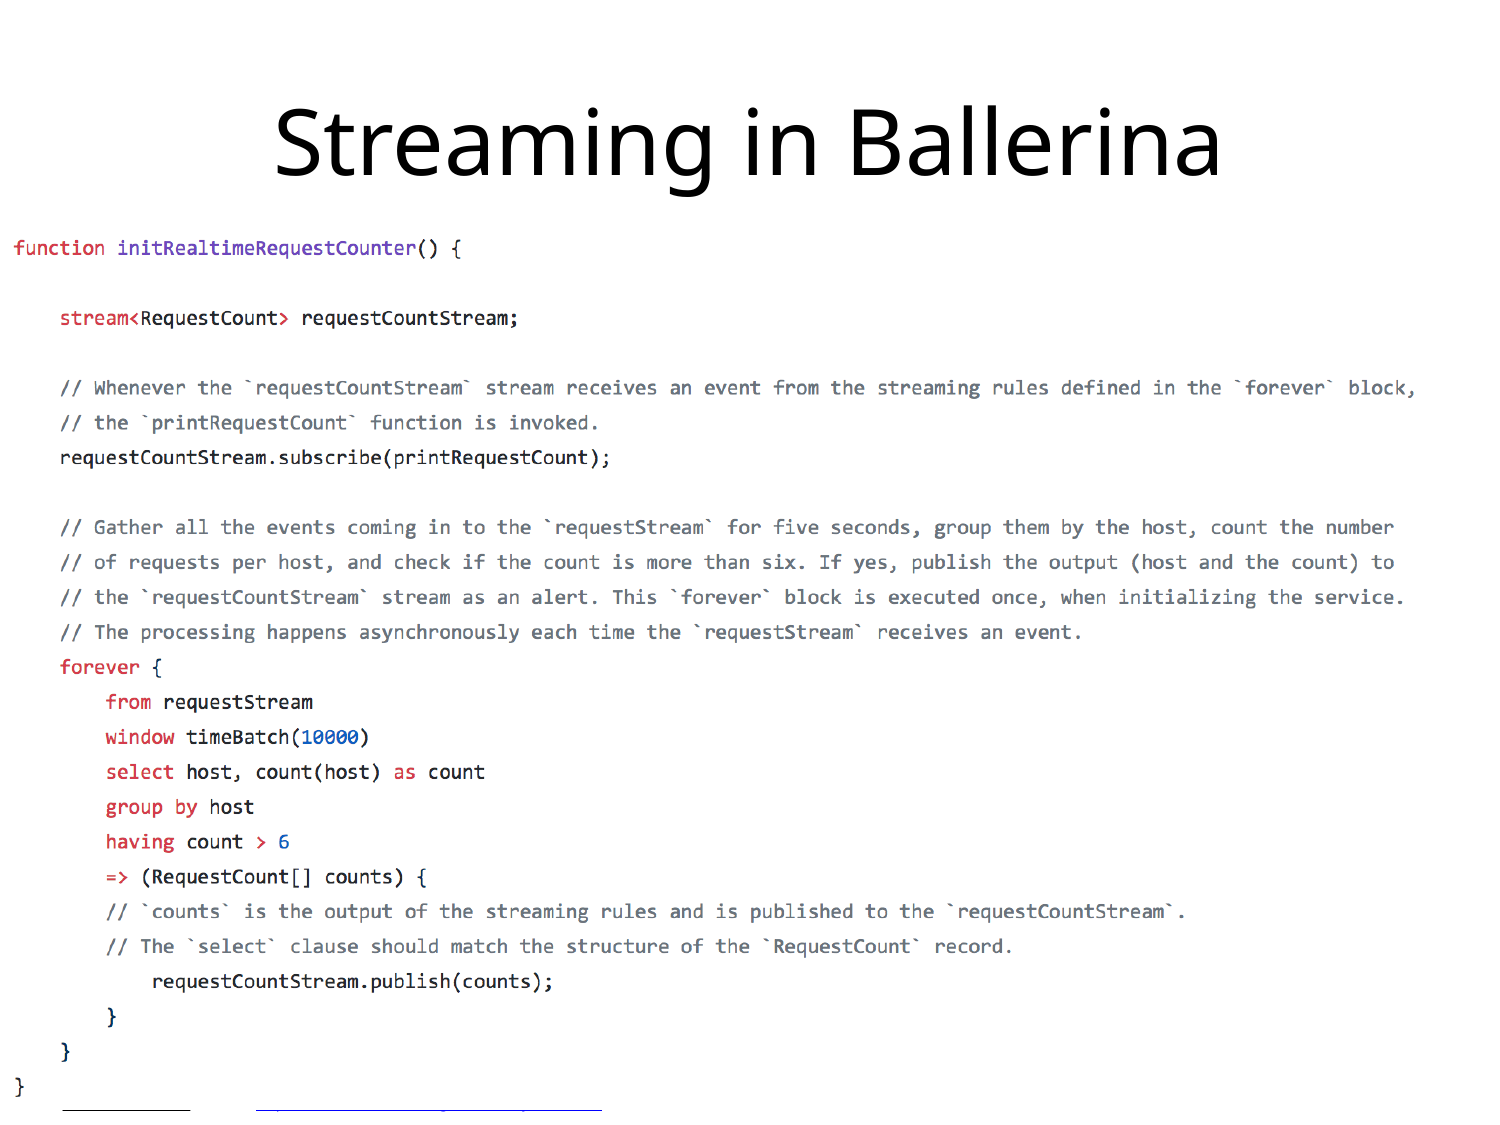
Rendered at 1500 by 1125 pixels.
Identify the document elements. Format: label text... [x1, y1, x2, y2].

title Streaming in Ballerina [75, 45, 1425, 228]
picture [0, 230, 1500, 1111]
